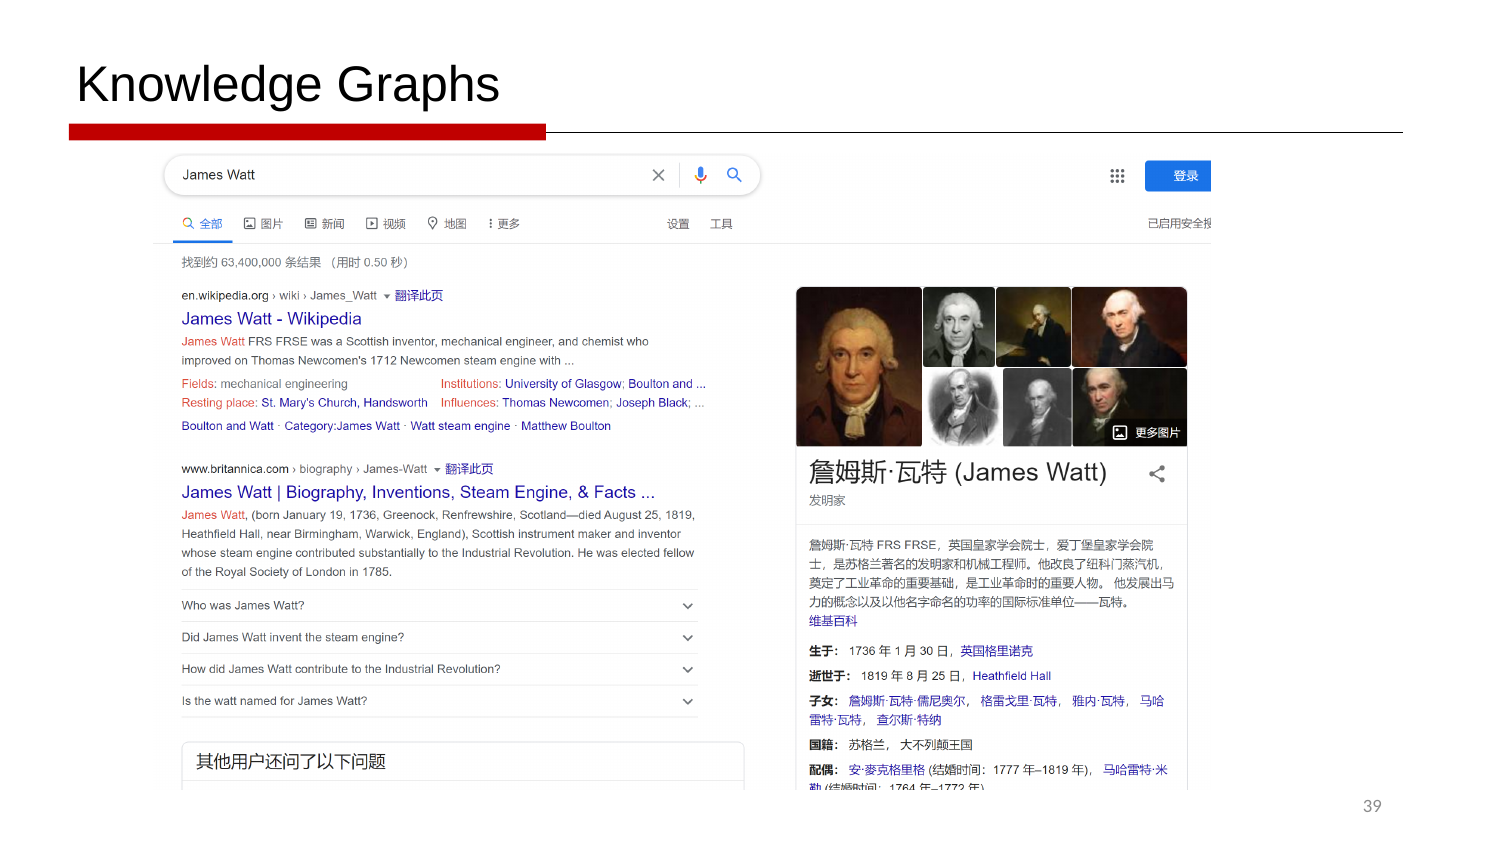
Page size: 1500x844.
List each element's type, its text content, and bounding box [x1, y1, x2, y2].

text_box Knowledge Graphs [61, 43, 516, 119]
slide_number 39 [1059, 782, 1397, 827]
text_box [68, 133, 547, 142]
picture [153, 153, 1211, 790]
text_box [68, 123, 547, 132]
